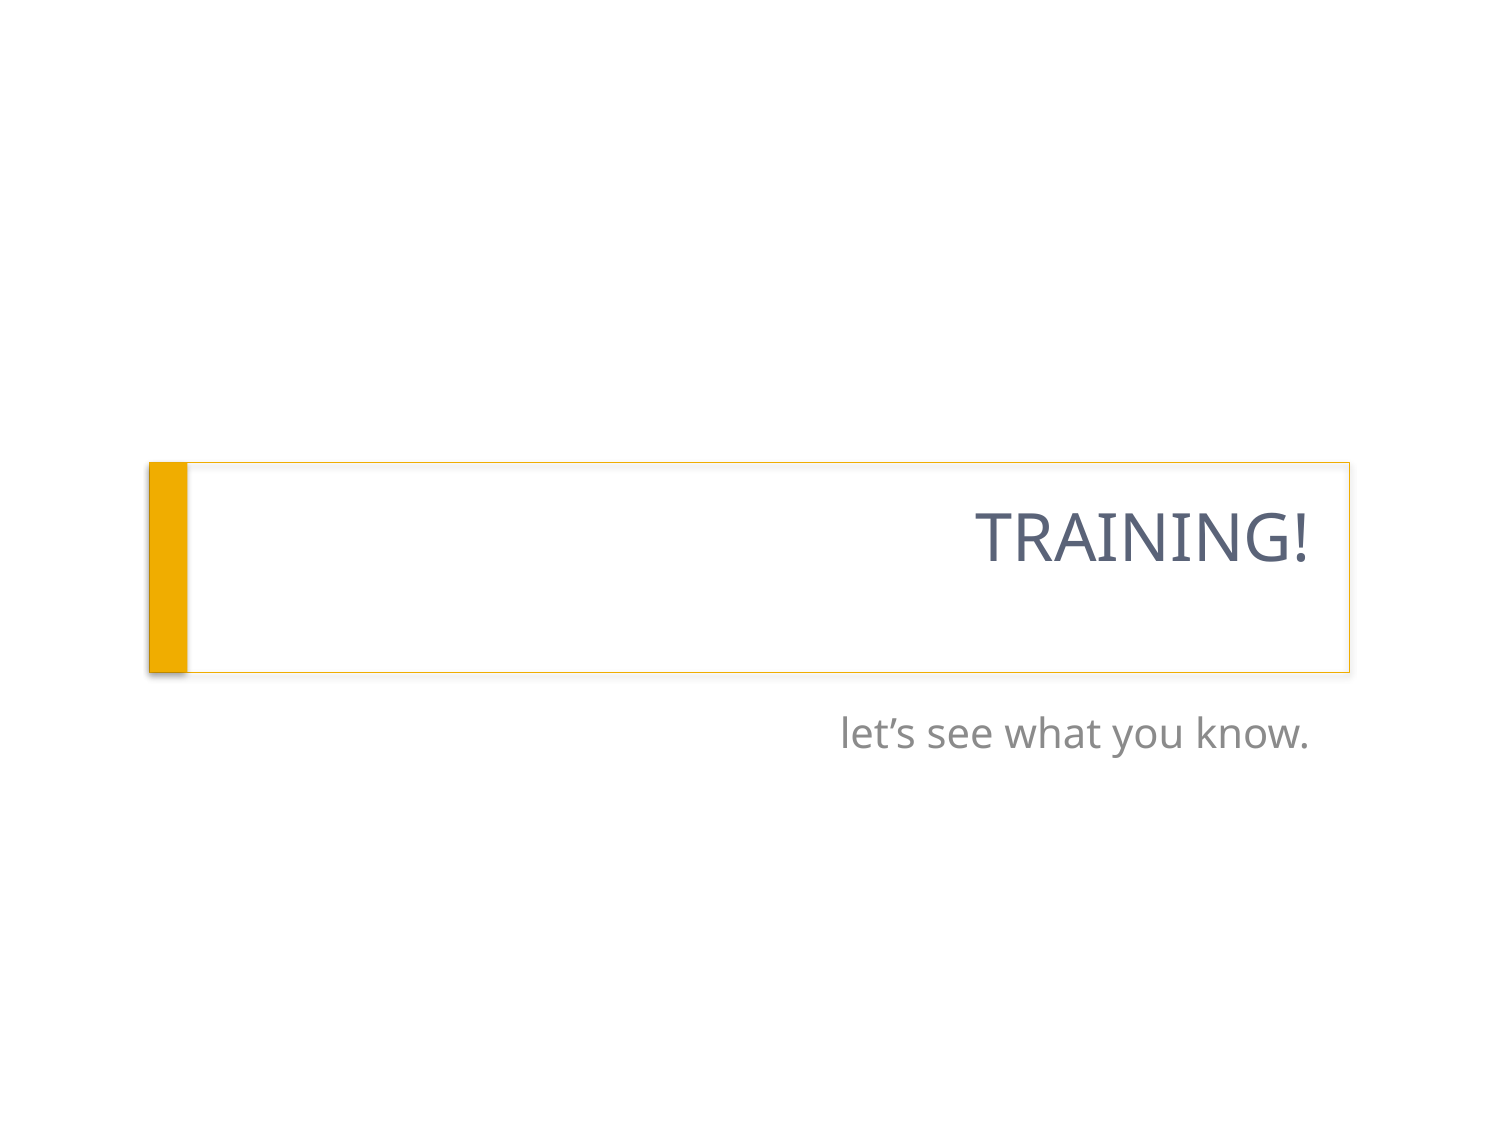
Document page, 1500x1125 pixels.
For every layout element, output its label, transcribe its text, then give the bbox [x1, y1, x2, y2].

list let’s see what you know. [212, 699, 1325, 888]
title TRAINING! [200, 487, 1325, 663]
